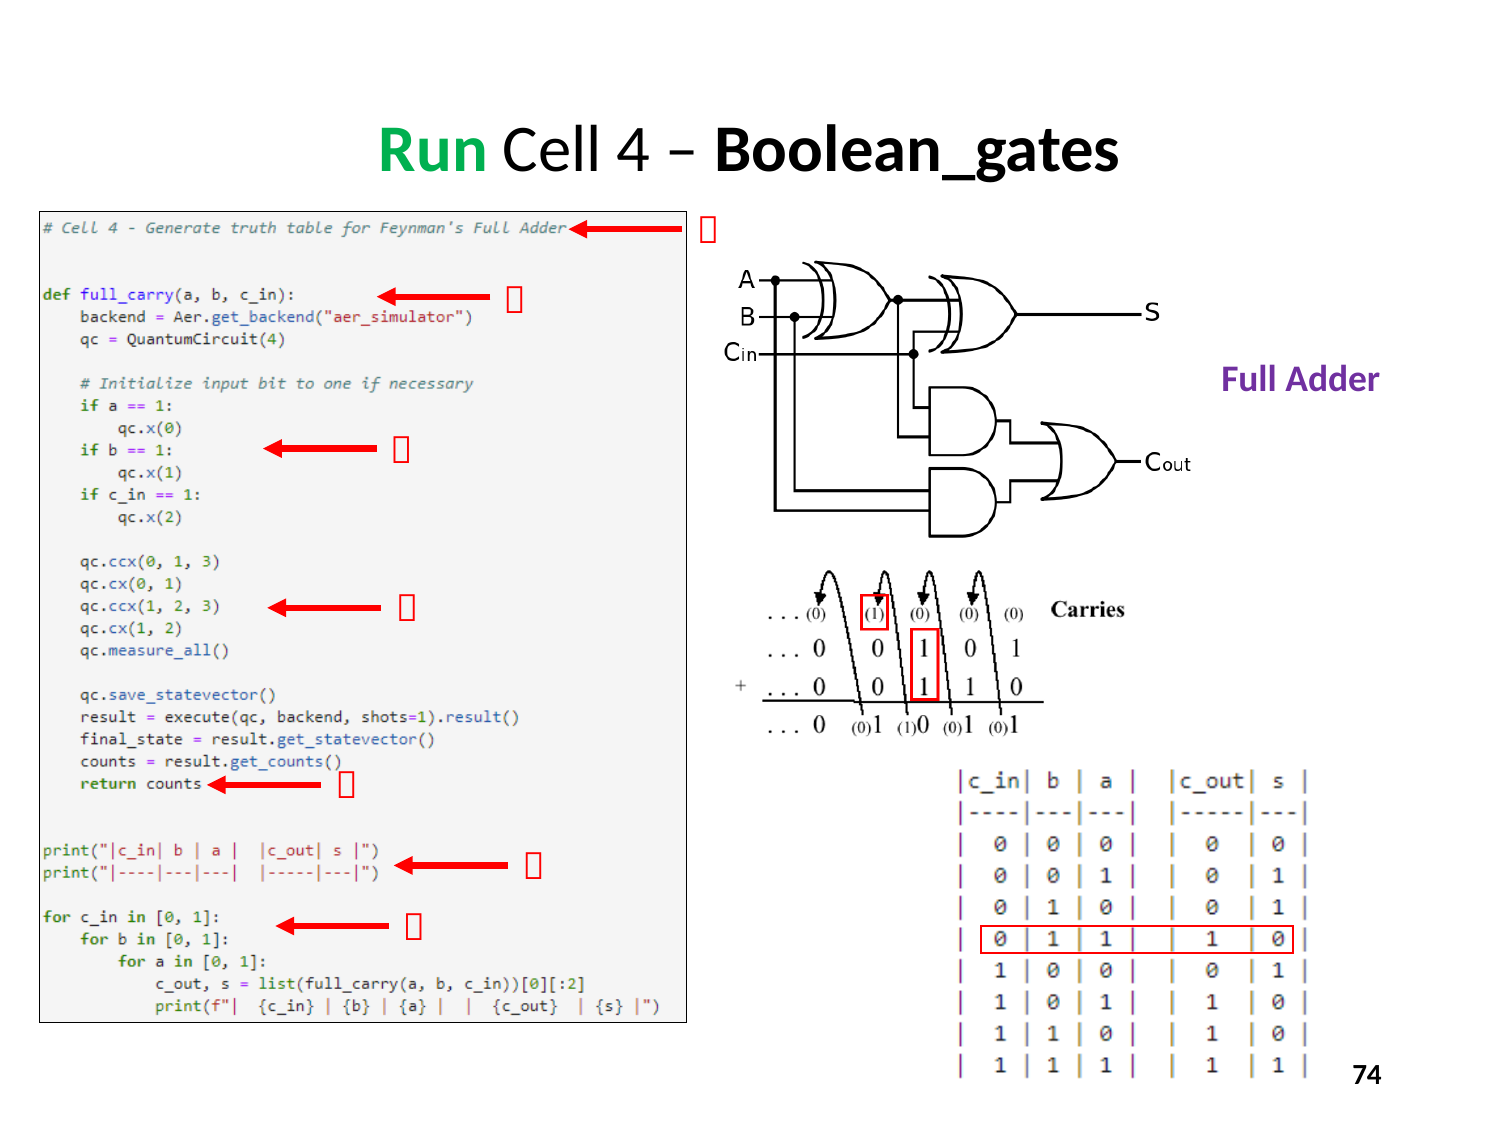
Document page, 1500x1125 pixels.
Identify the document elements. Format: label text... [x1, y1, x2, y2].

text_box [275, 895, 451, 957]
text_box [568, 198, 746, 260]
text_box Full Adder [1204, 346, 1399, 407]
picture [39, 211, 687, 1023]
picture [726, 558, 1137, 745]
picture [947, 755, 1323, 1097]
slide_number 74 [1059, 1042, 1397, 1103]
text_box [267, 576, 444, 638]
picture [713, 256, 1204, 548]
title Run Cell 4 – Boolean_gates [103, 59, 1397, 241]
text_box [376, 268, 552, 329]
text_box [262, 418, 439, 480]
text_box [393, 835, 571, 896]
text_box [206, 753, 384, 815]
